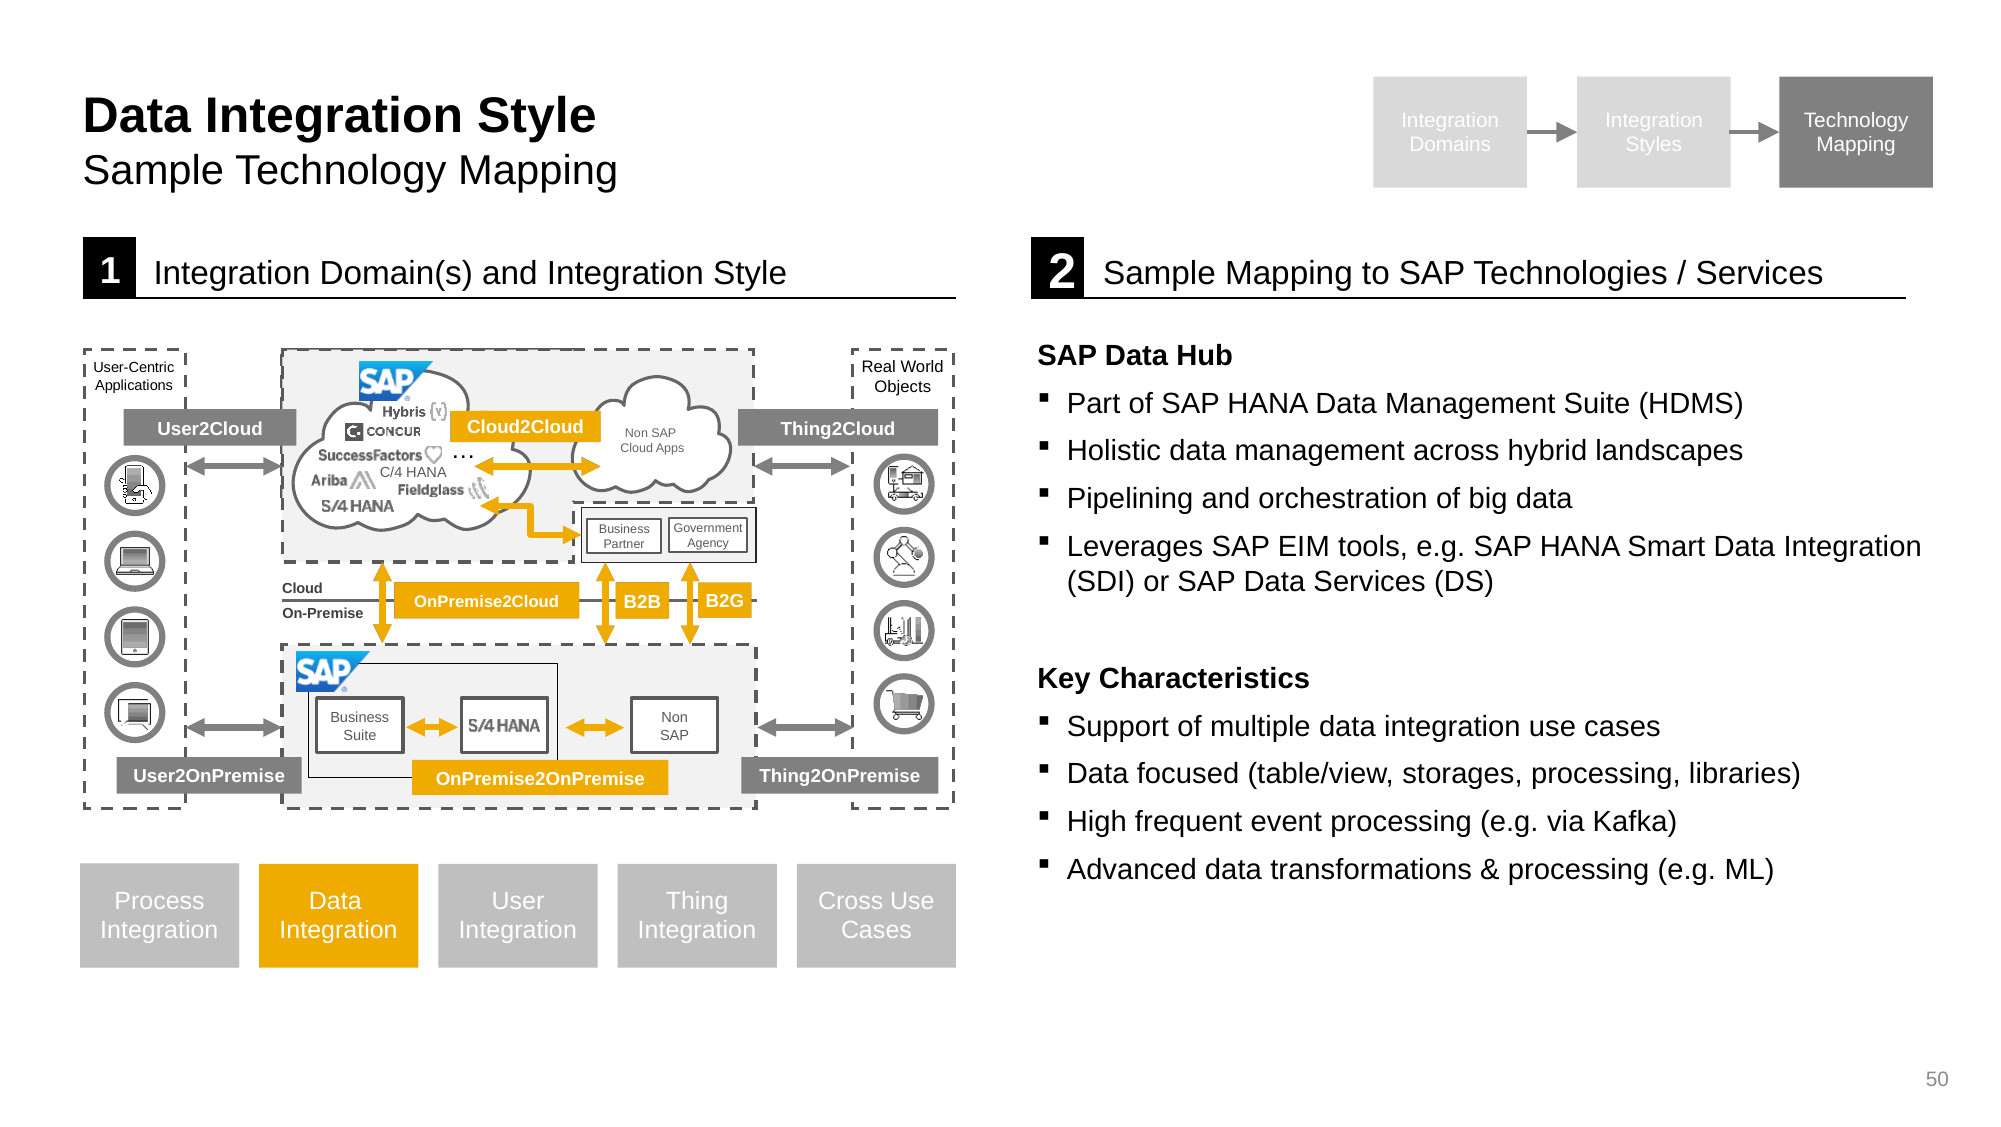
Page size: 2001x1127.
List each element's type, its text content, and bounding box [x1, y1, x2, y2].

slide_number 50 [1935, 1047, 1969, 1108]
text_box Data Integration Style Sample Technology Mapping [82, 82, 1370, 193]
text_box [1373, 76, 1934, 188]
text_box SAP Data Hub Part of SAP HANA Data Management Suite (HDMS) Holistic data management across hybrid landscapes Pipelining and orchestration of big data Leverages SAP EIM tools, e.g. SAP HANA Smart Data Integration (SDI) or SAP Data Services (DS) Key Characteristics Support of multiple data integration use cases Data focused (table/view, storages, processing, libraries) High frequent event processing (e.g. via Kafka) Advanced data transformations & processing (e.g. ML) [1037, 336, 1935, 1111]
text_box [83, 239, 957, 299]
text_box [1032, 239, 1906, 299]
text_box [79, 349, 957, 969]
